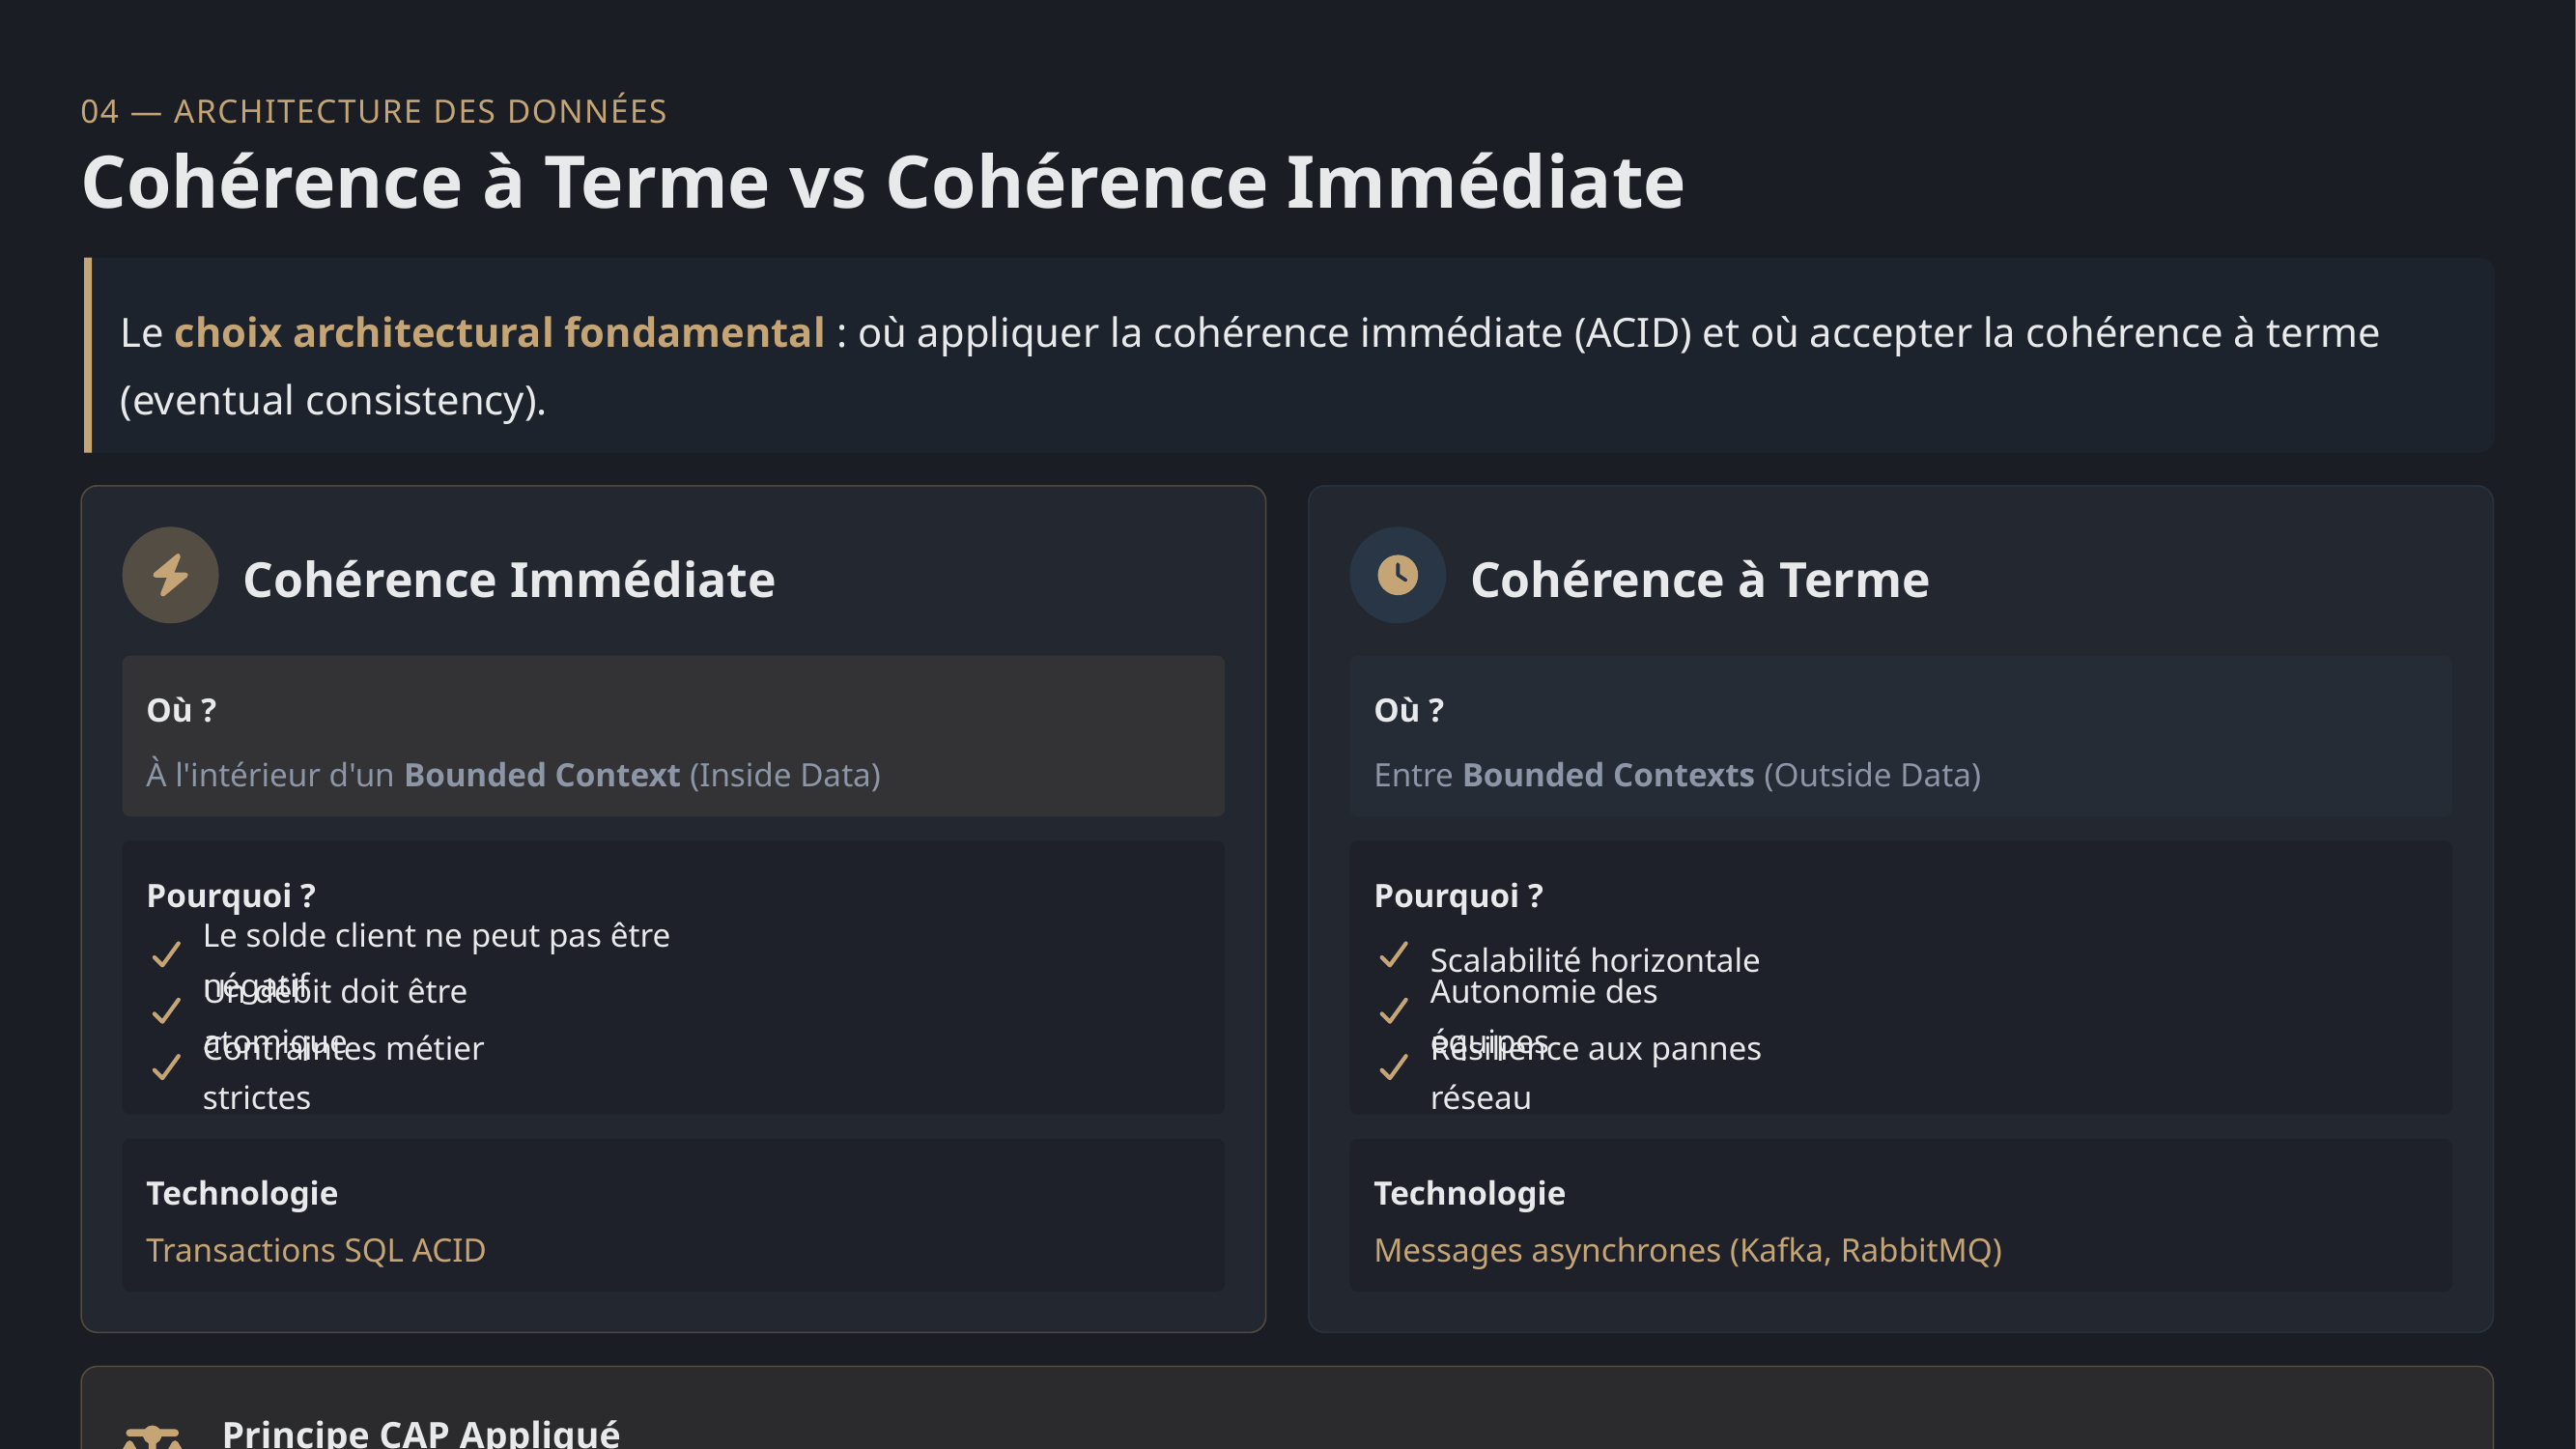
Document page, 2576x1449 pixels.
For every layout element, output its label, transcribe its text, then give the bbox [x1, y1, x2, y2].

text_box [1379, 997, 1408, 1024]
text_box [122, 1138, 1226, 1293]
text_box Un débit doit être atomique [202, 985, 608, 1035]
text_box Autonomie des équipes [1430, 985, 1785, 1035]
text_box Scalabilité horizontale [1430, 929, 1763, 978]
text_box [93, 257, 2495, 453]
text_box [81, 1366, 2494, 1449]
text_box [81, 485, 1266, 1333]
text_box [122, 526, 219, 624]
text_box Cohérence Immédiate [242, 543, 807, 608]
text_box [1379, 941, 1408, 968]
text_box Résilience aux pannes réseau [1430, 1041, 1869, 1091]
text_box [84, 257, 93, 453]
text_box [153, 554, 188, 597]
text_box Où ? [1373, 679, 2445, 728]
text_box À l'intérieur d'un Bounded Context (Inside Data) [146, 744, 1217, 793]
text_box Le solde client ne peut pas être négatif [202, 929, 771, 978]
text_box [1308, 485, 2494, 1333]
text_box Transactions SQL ACID [146, 1219, 1217, 1267]
text_box Pourquoi ? [1373, 865, 2445, 914]
text_box [1349, 526, 1447, 624]
text_box [168, 1440, 183, 1449]
text_box [122, 840, 1226, 1115]
text_box [123, 1440, 137, 1449]
text_box Pourquoi ? [146, 865, 1217, 914]
text_box Principe CAP Appliqué [221, 1399, 2480, 1449]
text_box [1379, 1054, 1408, 1081]
text_box Contraintes métier strictes [202, 1041, 600, 1091]
text_box 04 — ARCHITECTURE DES DONNÉES [80, 80, 2511, 129]
text_box Cohérence à Terme vs Cohérence Immédiate [80, 145, 2532, 226]
text_box [126, 1425, 180, 1449]
text_box [152, 1054, 181, 1081]
text_box [1349, 840, 2453, 1115]
text_box Le choix architectural fondamental : où appliquer la cohérence immédiate (ACID) et où accepter la cohérence à terme (eventual consistency). [120, 290, 2483, 421]
text_box [122, 655, 1226, 817]
text_box Technologie [146, 1162, 1217, 1211]
text_box [152, 941, 181, 968]
text_box Cohérence à Terme [1470, 543, 1967, 608]
text_box Technologie [1373, 1162, 2445, 1211]
text_box [1349, 655, 2453, 817]
text_box Messages asynchrones (Kafka, RabbitMQ) [1373, 1219, 2445, 1267]
text_box Où ? [146, 679, 1217, 728]
text_box Entre Bounded Contexts (Outside Data) [1373, 744, 2445, 793]
text_box [1349, 1138, 2453, 1293]
text_box [1377, 554, 1419, 596]
text_box [152, 997, 181, 1024]
